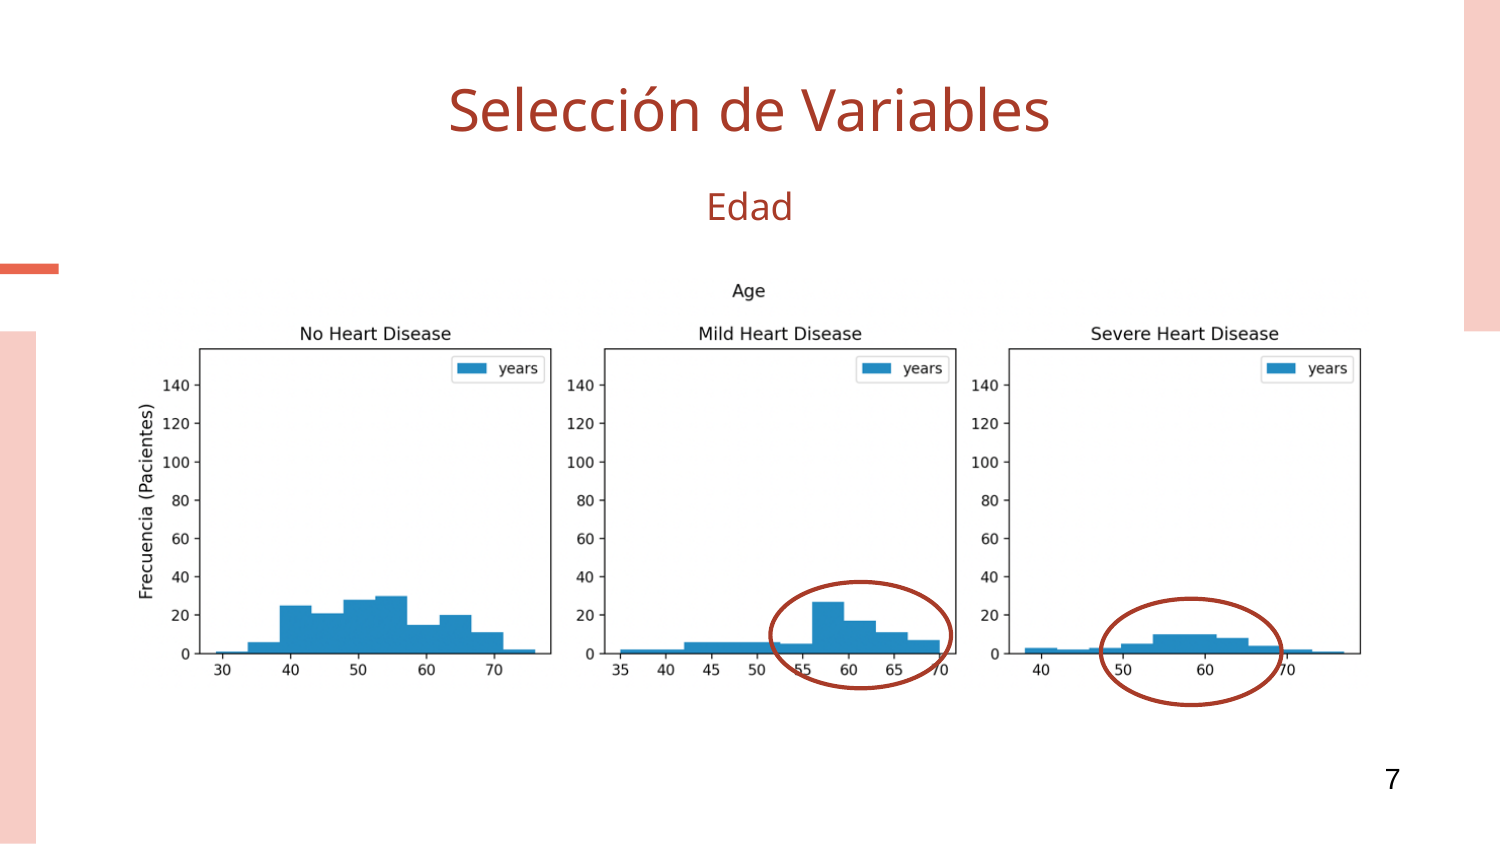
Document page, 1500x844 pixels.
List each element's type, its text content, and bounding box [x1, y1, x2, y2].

text_box Edad [653, 155, 847, 243]
picture [129, 278, 1371, 689]
title Selección de Variables [124, 61, 1376, 156]
text_box [1137, 697, 1245, 708]
text_box 7 [1369, 752, 1500, 803]
